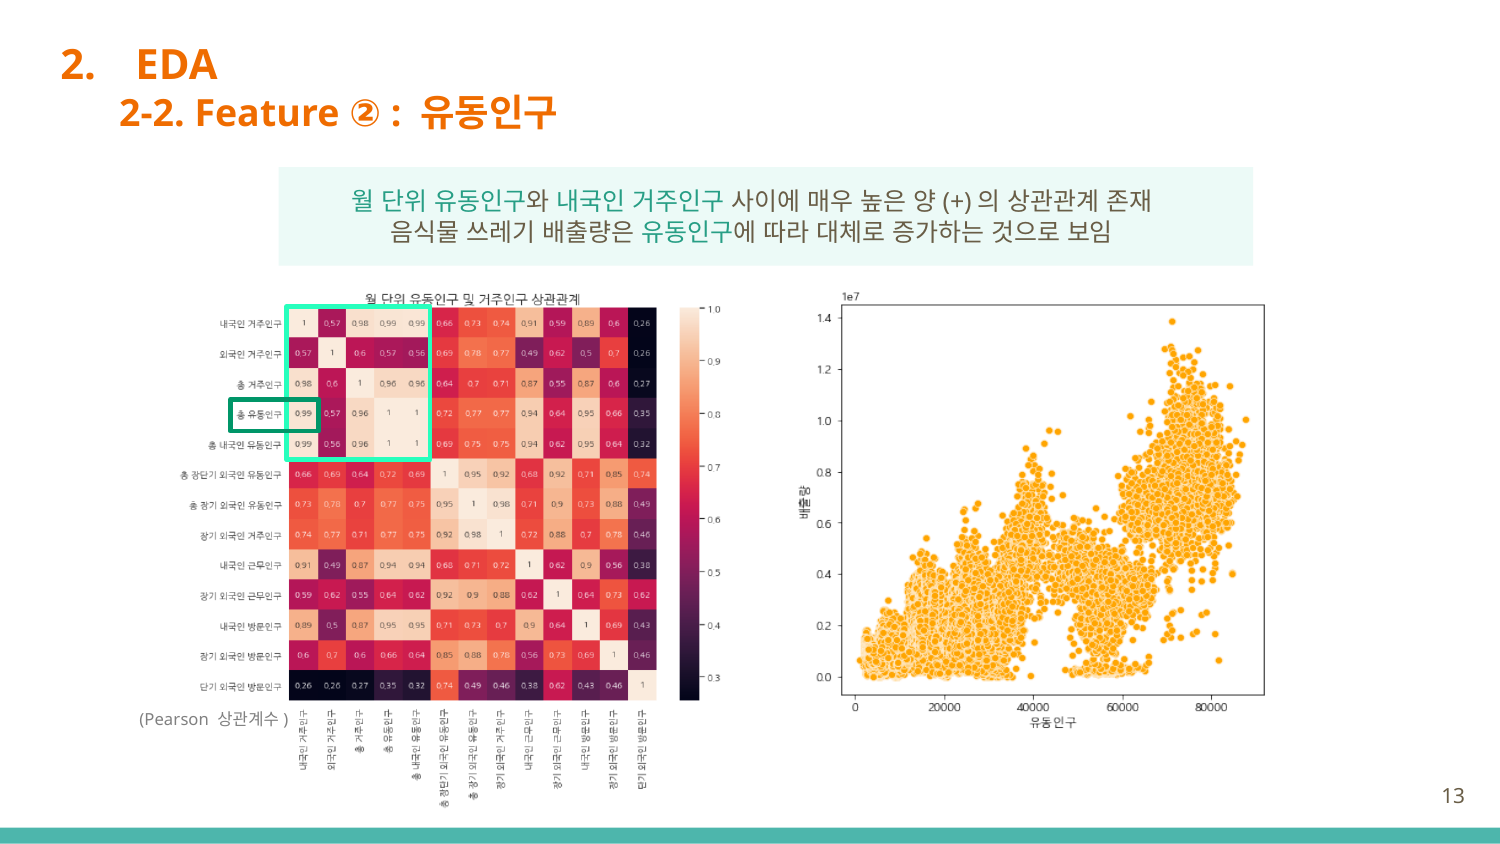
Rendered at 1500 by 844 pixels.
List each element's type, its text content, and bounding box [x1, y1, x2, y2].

picture [156, 288, 751, 822]
text_box 음식물 쓰레기 배출량은 유동인구에 따라 대체로 증가하는 것으로 보임 [305, 208, 1199, 254]
text_box (Pearson 상관계수) [124, 701, 150, 737]
picture [786, 278, 1282, 745]
slide_number 13 [1389, 764, 1480, 830]
text_box 월 단위 유동인구와 내국인 거주인구 사이에 매우 높은 양(+)의 상관관계 존재 [305, 177, 1199, 208]
text_box 2-2. Feature ② : 유동인구 [29, 73, 1427, 139]
text_box [277, 165, 1255, 268]
text_box EDA [29, 22, 1427, 73]
